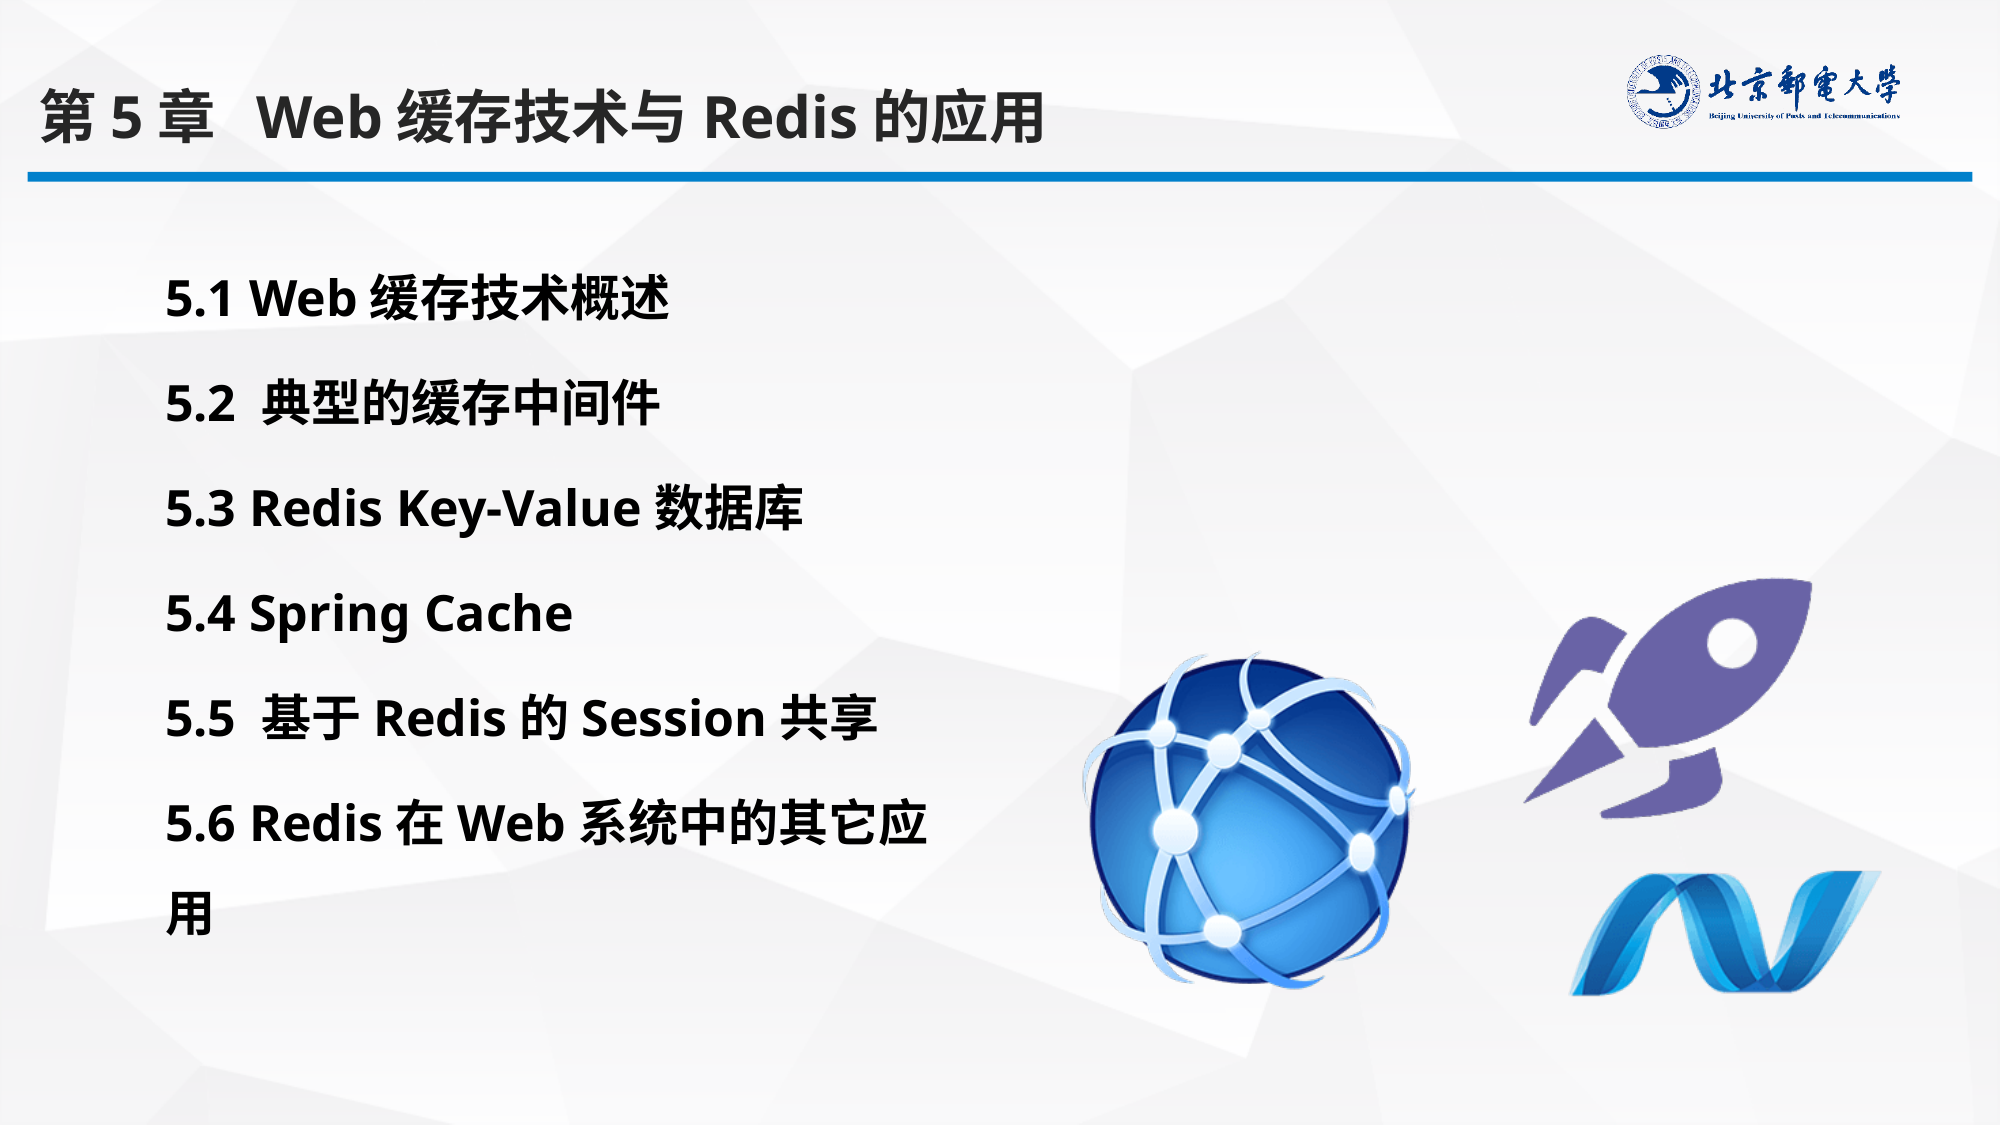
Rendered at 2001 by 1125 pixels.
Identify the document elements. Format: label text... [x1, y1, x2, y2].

text_box [26, 171, 1973, 183]
text_box 5.1 Web缓存技术概述 5.2 典型的缓存中间件 5.3 Redis Key-Value数据库 5.4 Spring Cache 5.5 基于Redis的Session共享 5.6 Redis在Web系统中的其它应用 [150, 228, 956, 1054]
picture [0, 0, 2000, 1125]
text_box 第5章 Web缓存技术与Redis的应用 [23, 73, 1271, 158]
